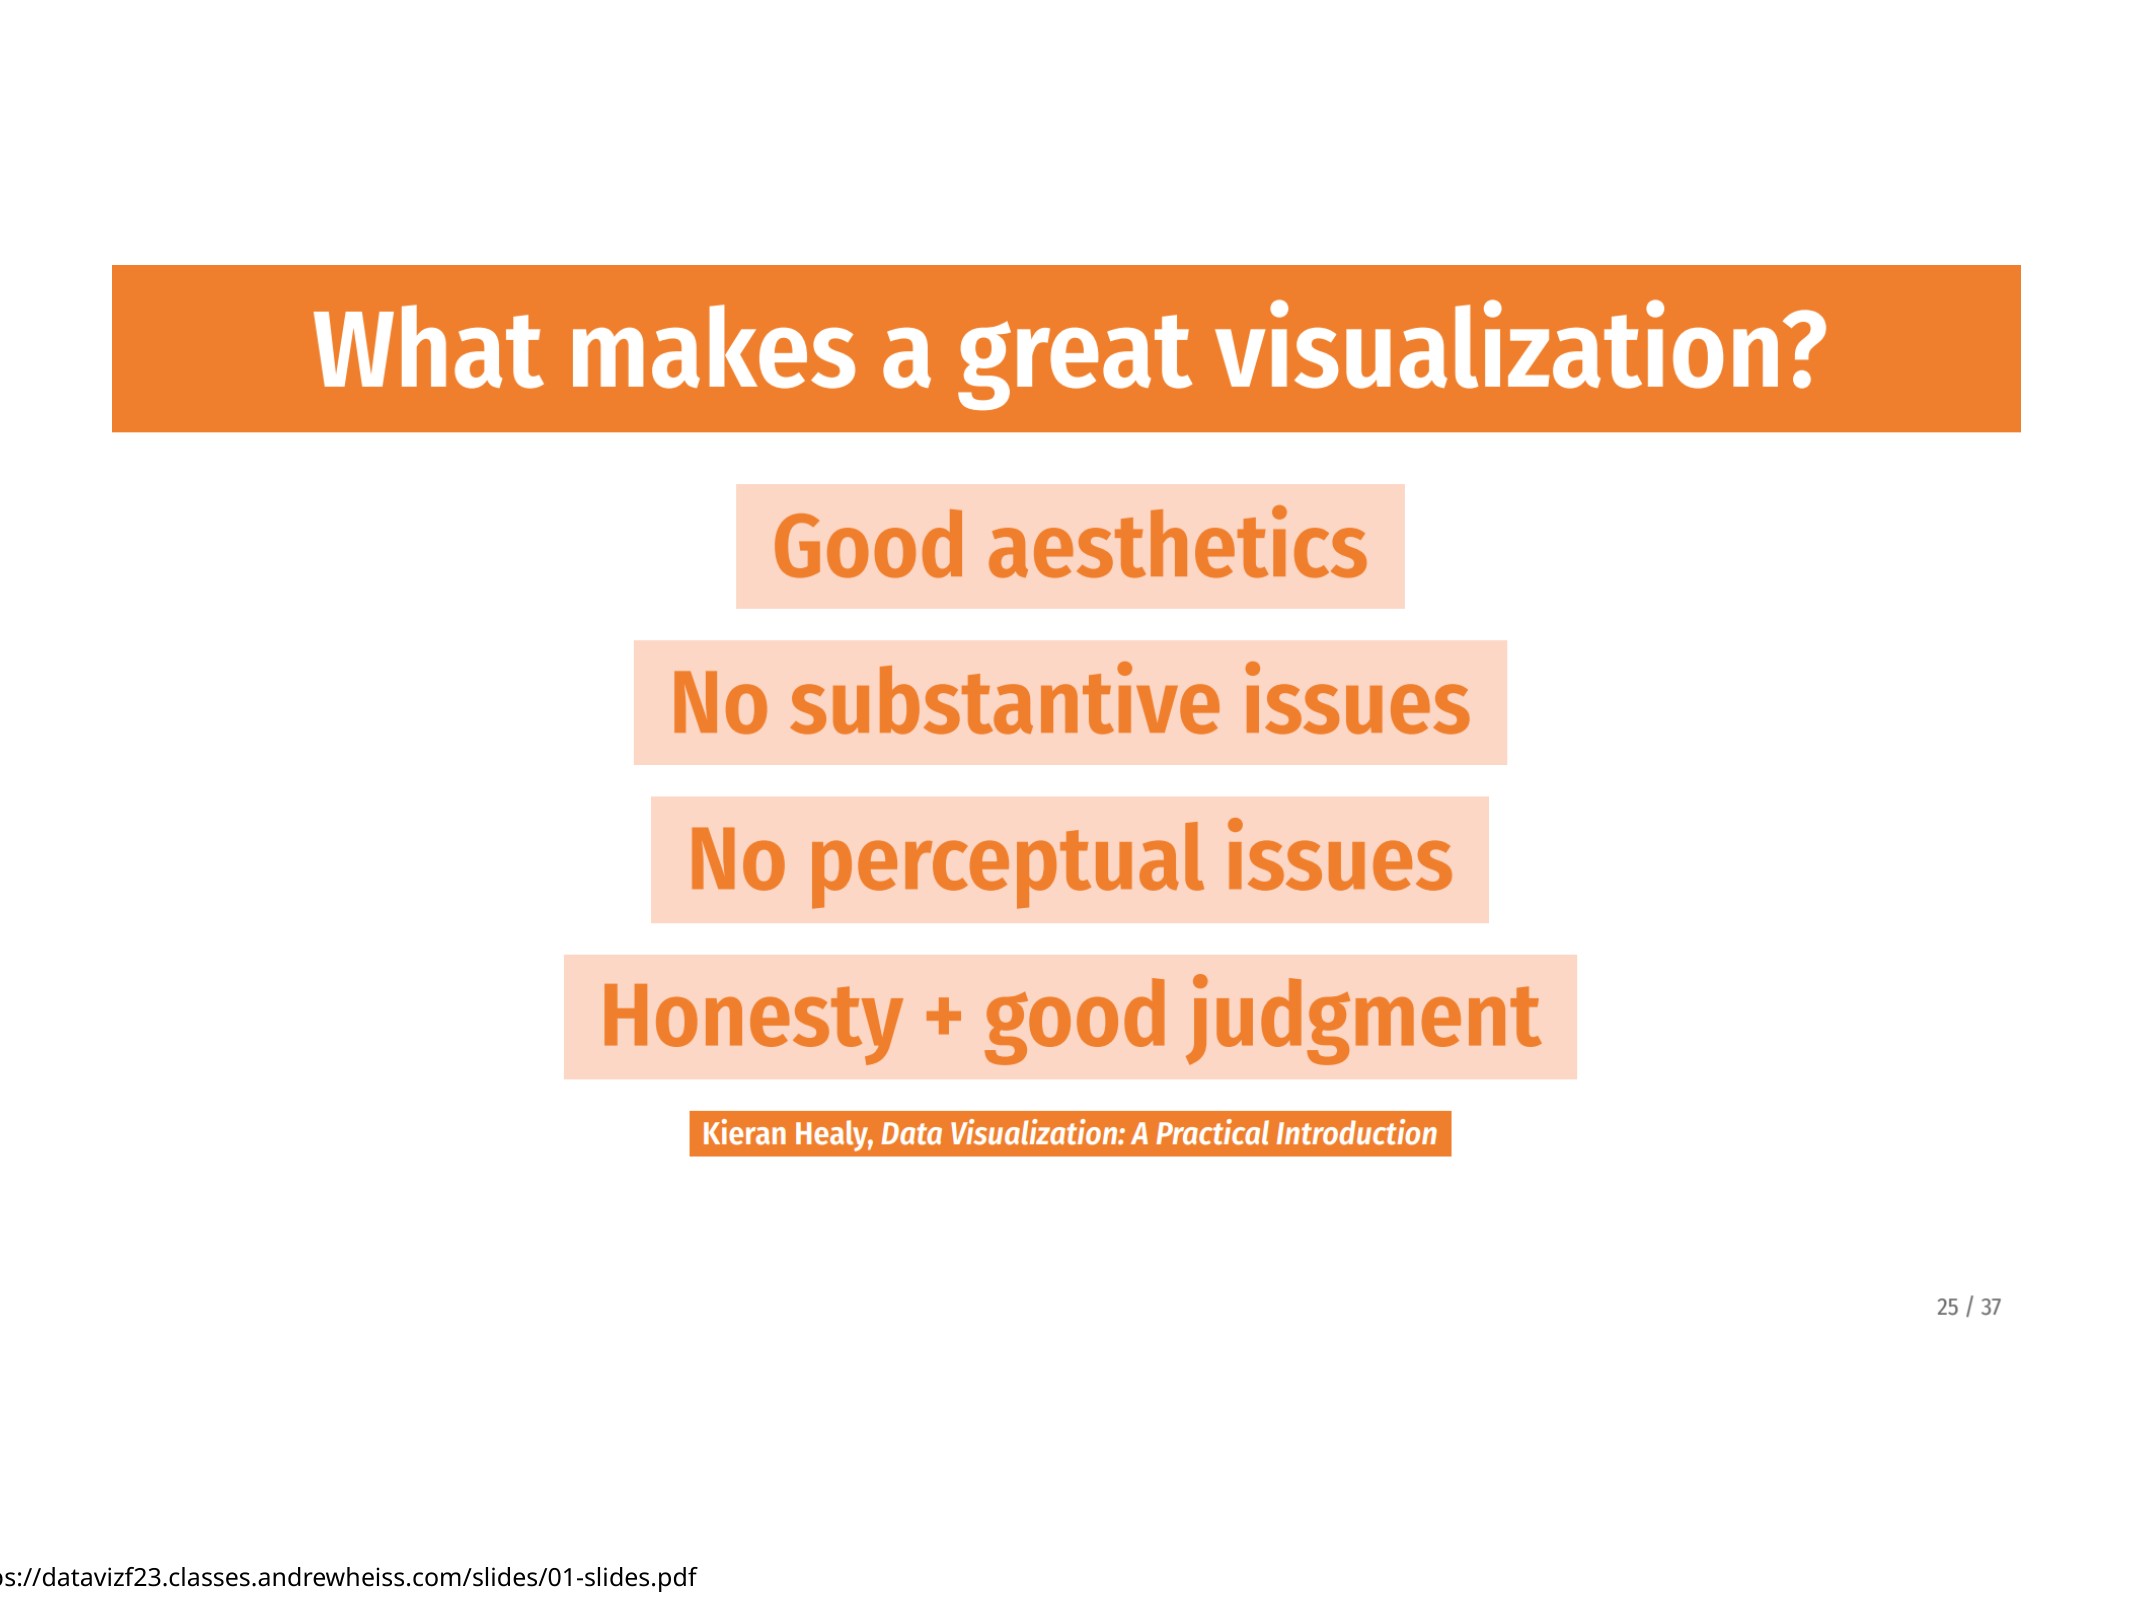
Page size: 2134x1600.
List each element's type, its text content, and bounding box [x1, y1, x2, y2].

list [112, 265, 2021, 1335]
text_box https://datavizf23.classes.andrewheiss.com/slides/01-slides.pdf [0, 1554, 713, 1599]
